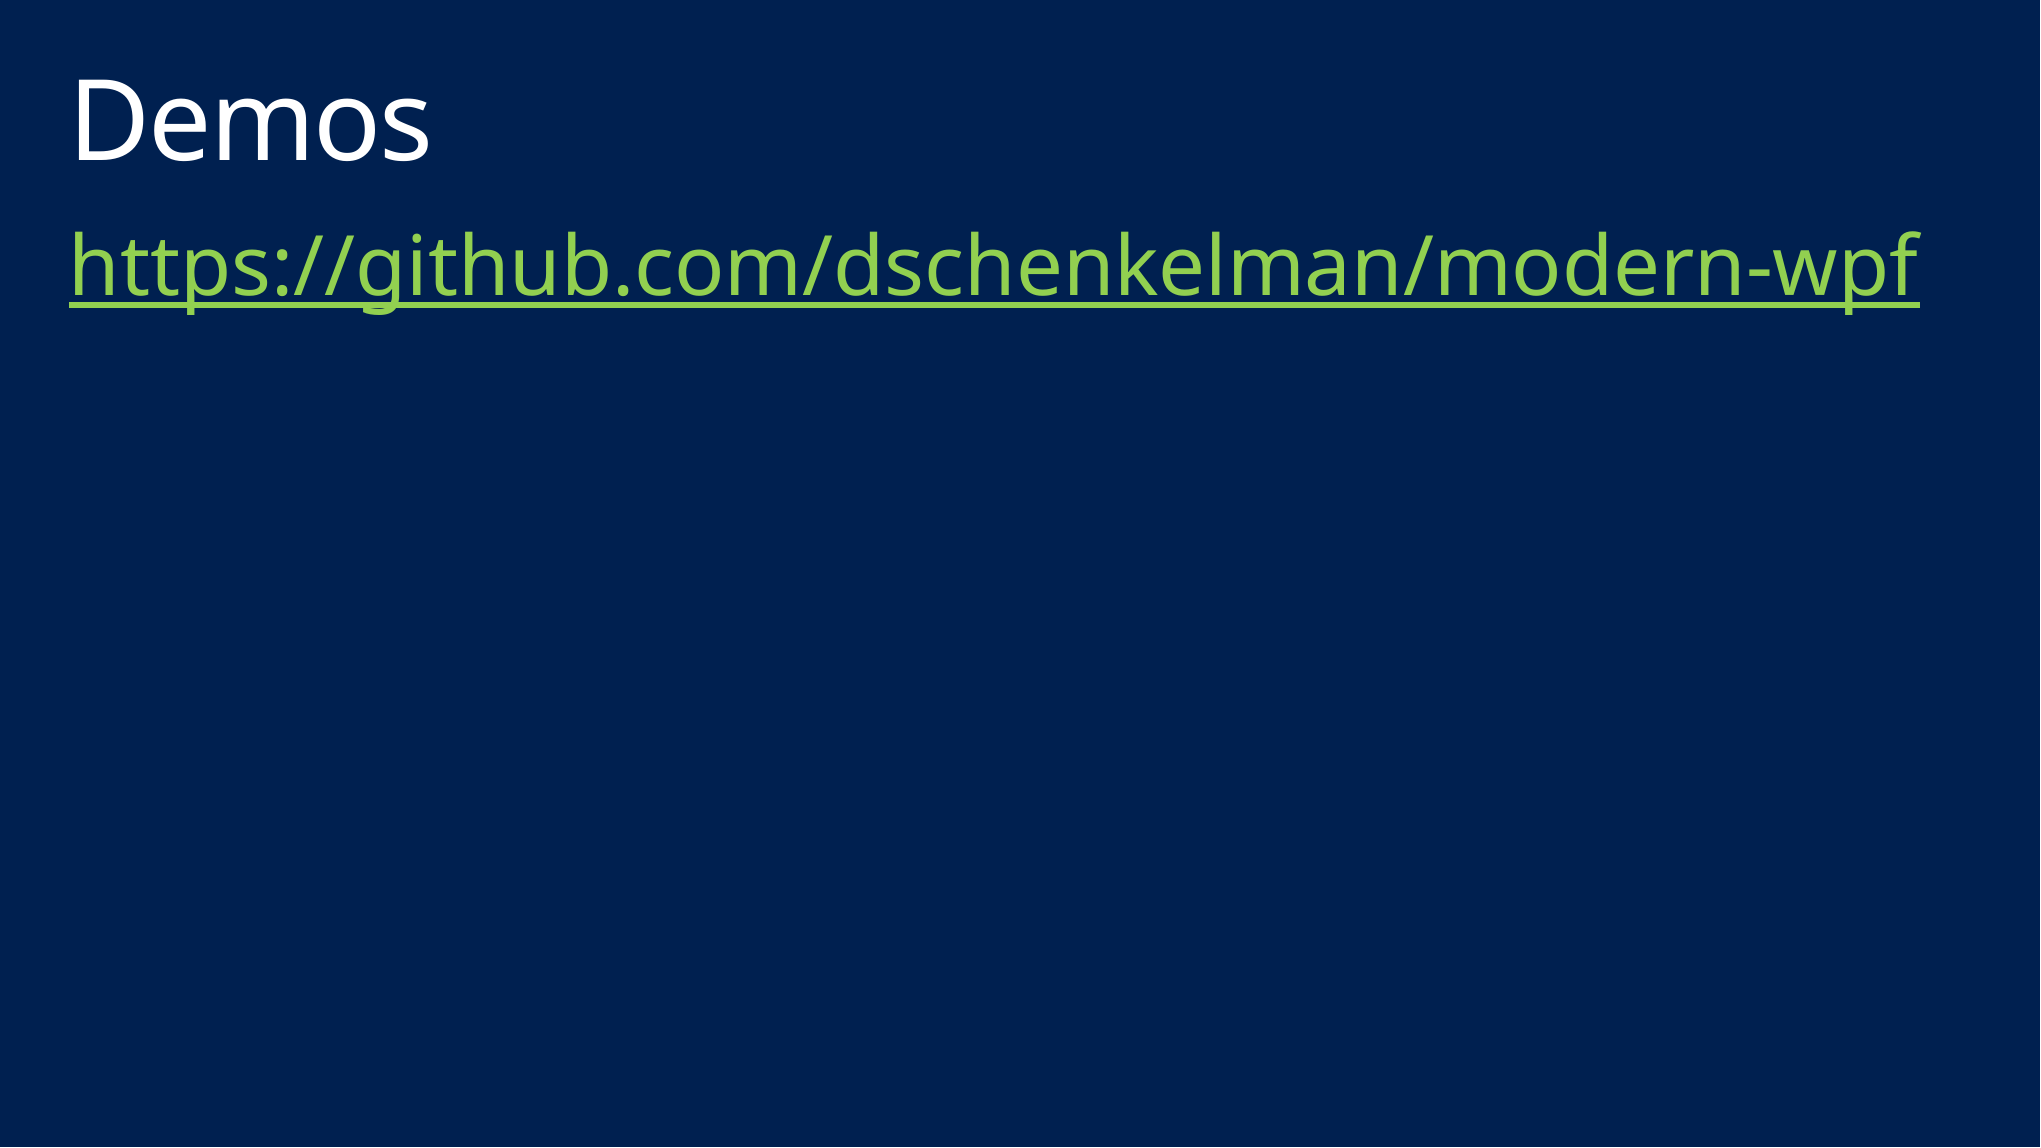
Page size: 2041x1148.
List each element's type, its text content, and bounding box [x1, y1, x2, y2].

list https://github.com/dschenkelman/modern-wpf [45, 198, 1996, 432]
title Demos [45, 48, 1996, 198]
